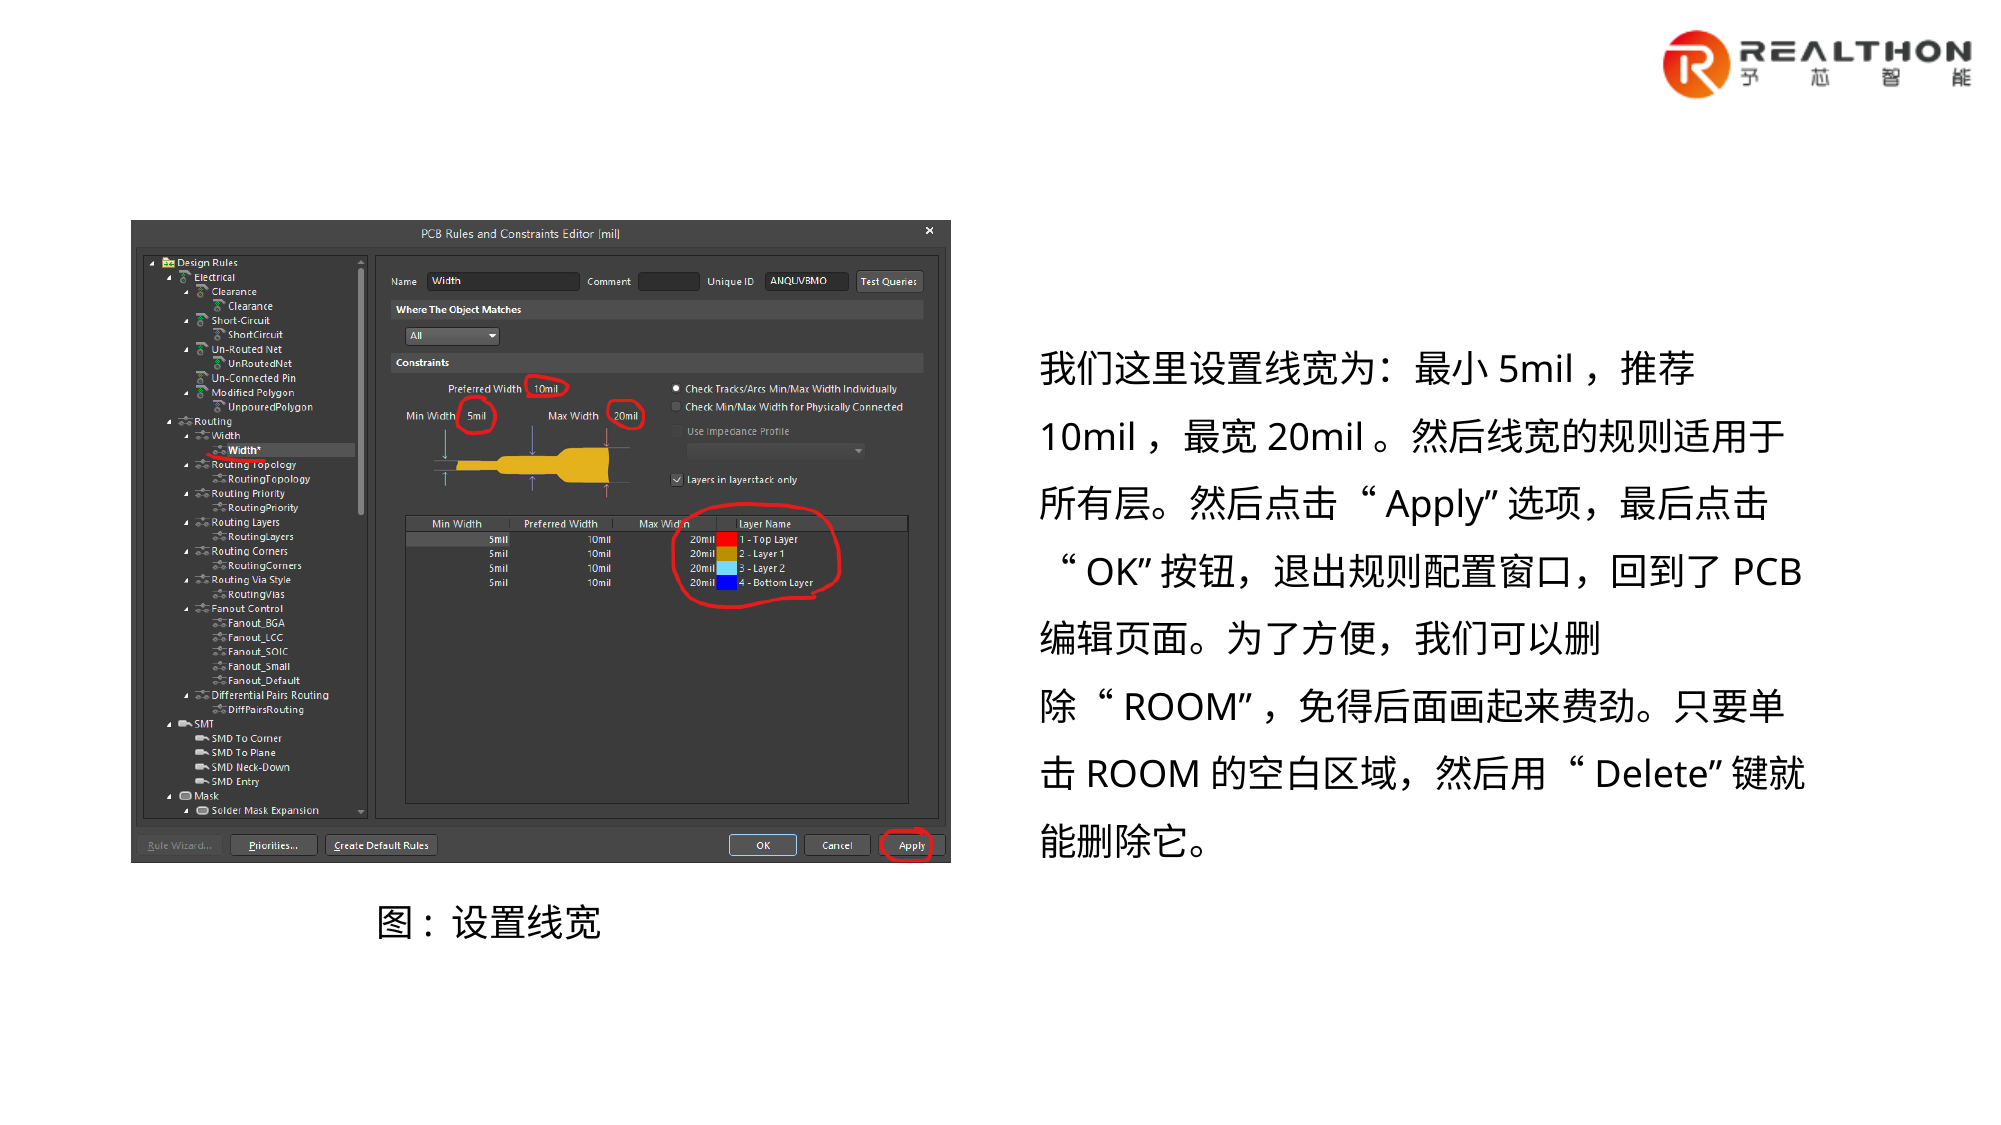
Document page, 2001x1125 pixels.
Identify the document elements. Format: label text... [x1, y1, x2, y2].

text_box 我们这里设置线宽为：最小5mil，推荐10mil，最宽20mil。然后线宽的规则适用于所有层。然后点击“Apply”选项，最后点击“OK”按钮，退出规则配置窗口，回到了PCB编辑页面。为了方便，我们可以删除“ROOM”，免得后面画起来费劲。只要单击ROOM的空白区域，然后用“Delete”键就能删除它。 [1024, 315, 1831, 870]
picture [131, 220, 951, 863]
text_box 图: 设置线宽 [221, 891, 757, 952]
picture [1640, 0, 2000, 128]
